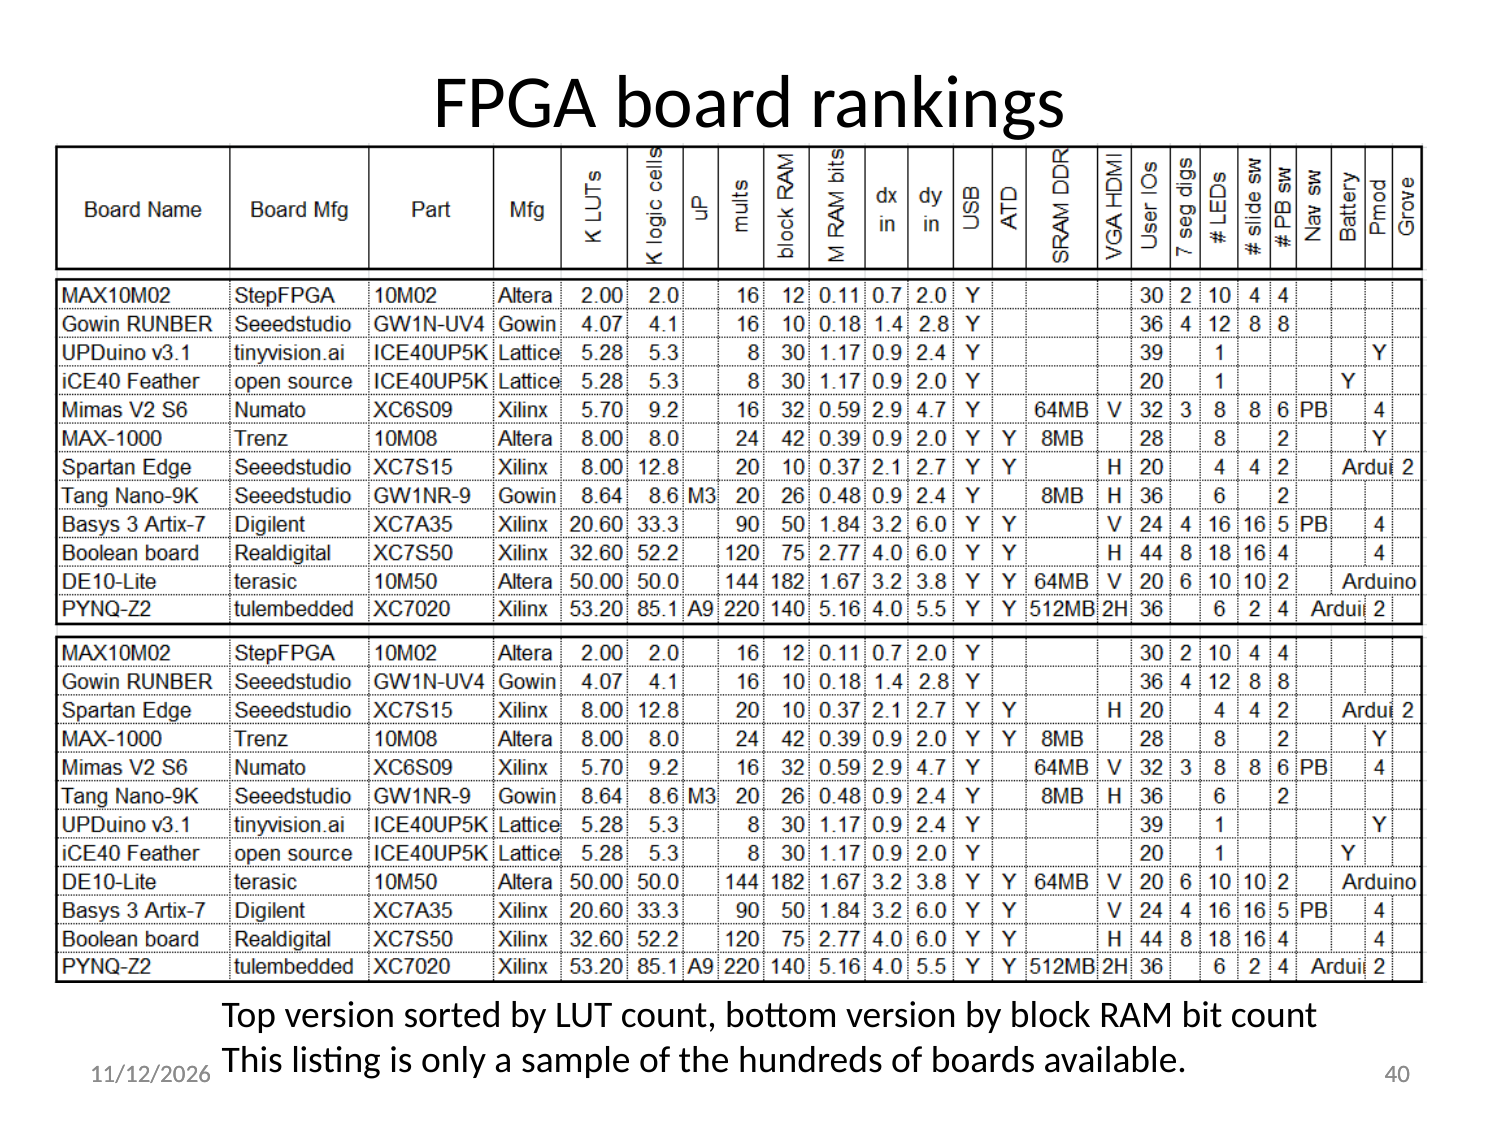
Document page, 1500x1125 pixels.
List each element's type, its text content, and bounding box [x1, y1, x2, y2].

text_box Top version sorted by LUT count, bottom version by block RAM bit count This listing is only a sample of the hundreds of boards available. [206, 991, 1334, 1087]
picture [54, 143, 1427, 983]
text_box 40 [1074, 1042, 1425, 1103]
text_box [74, 45, 1425, 142]
text_box 10/21/2022 [75, 1042, 425, 1103]
